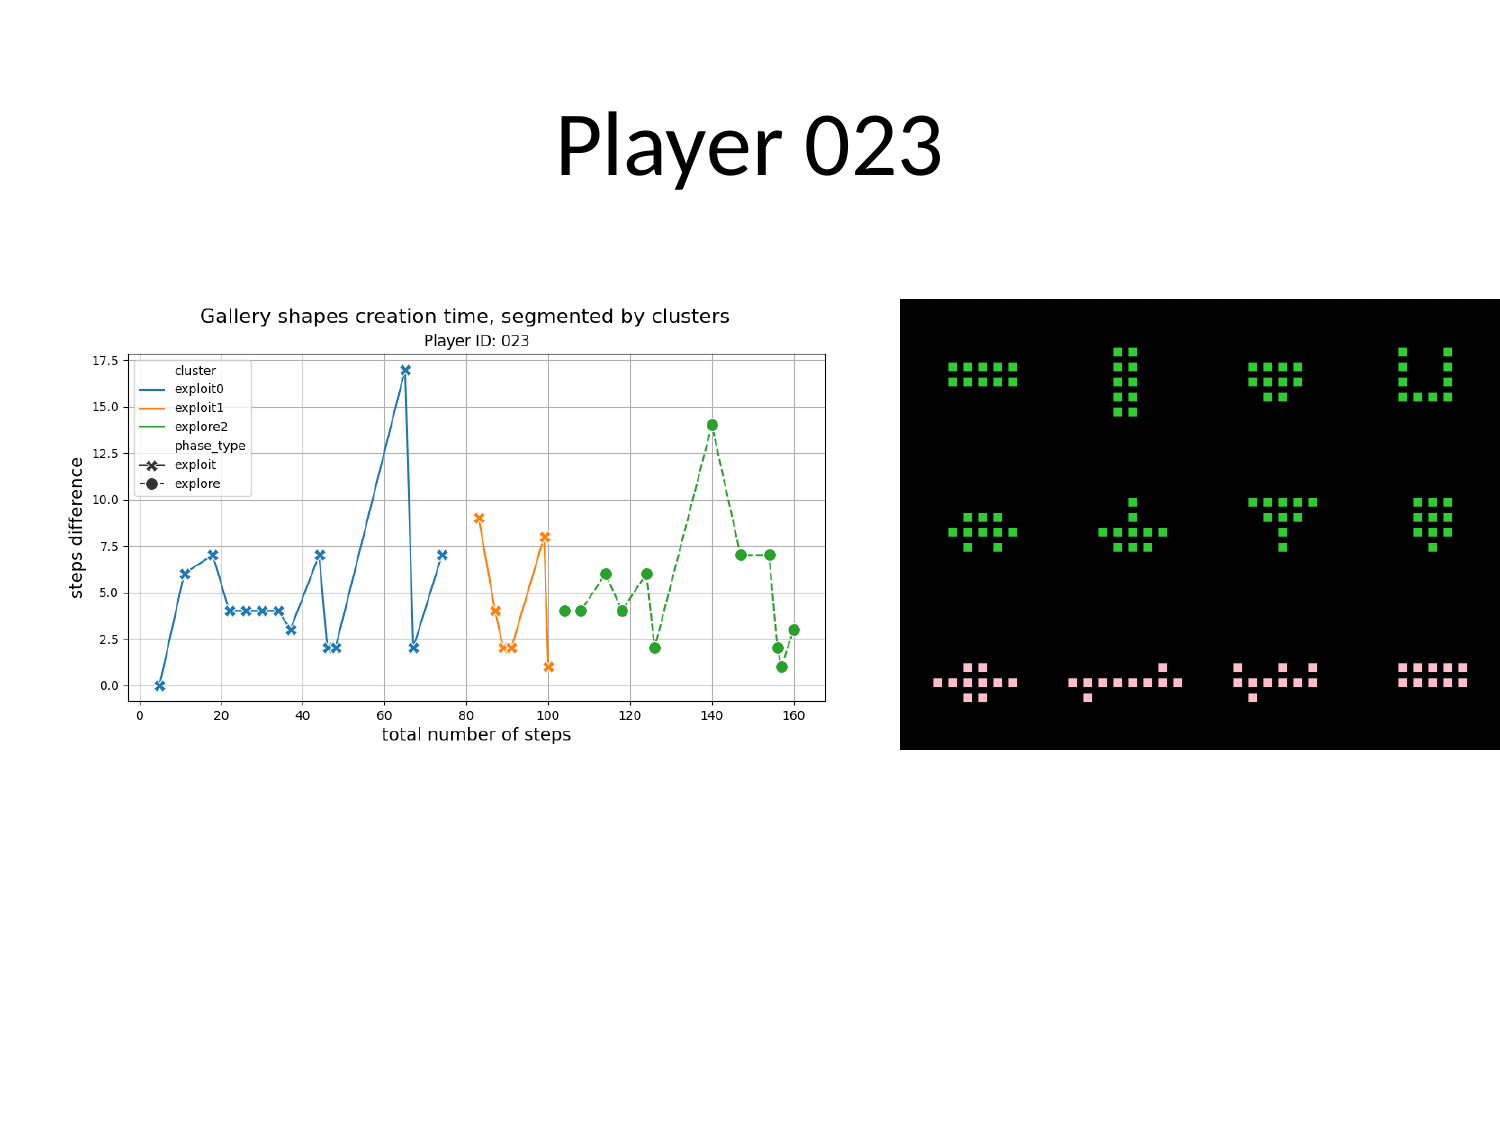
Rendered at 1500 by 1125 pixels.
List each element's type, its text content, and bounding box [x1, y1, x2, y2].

picture [14, 299, 1500, 751]
title Player 023 [75, 45, 1425, 233]
